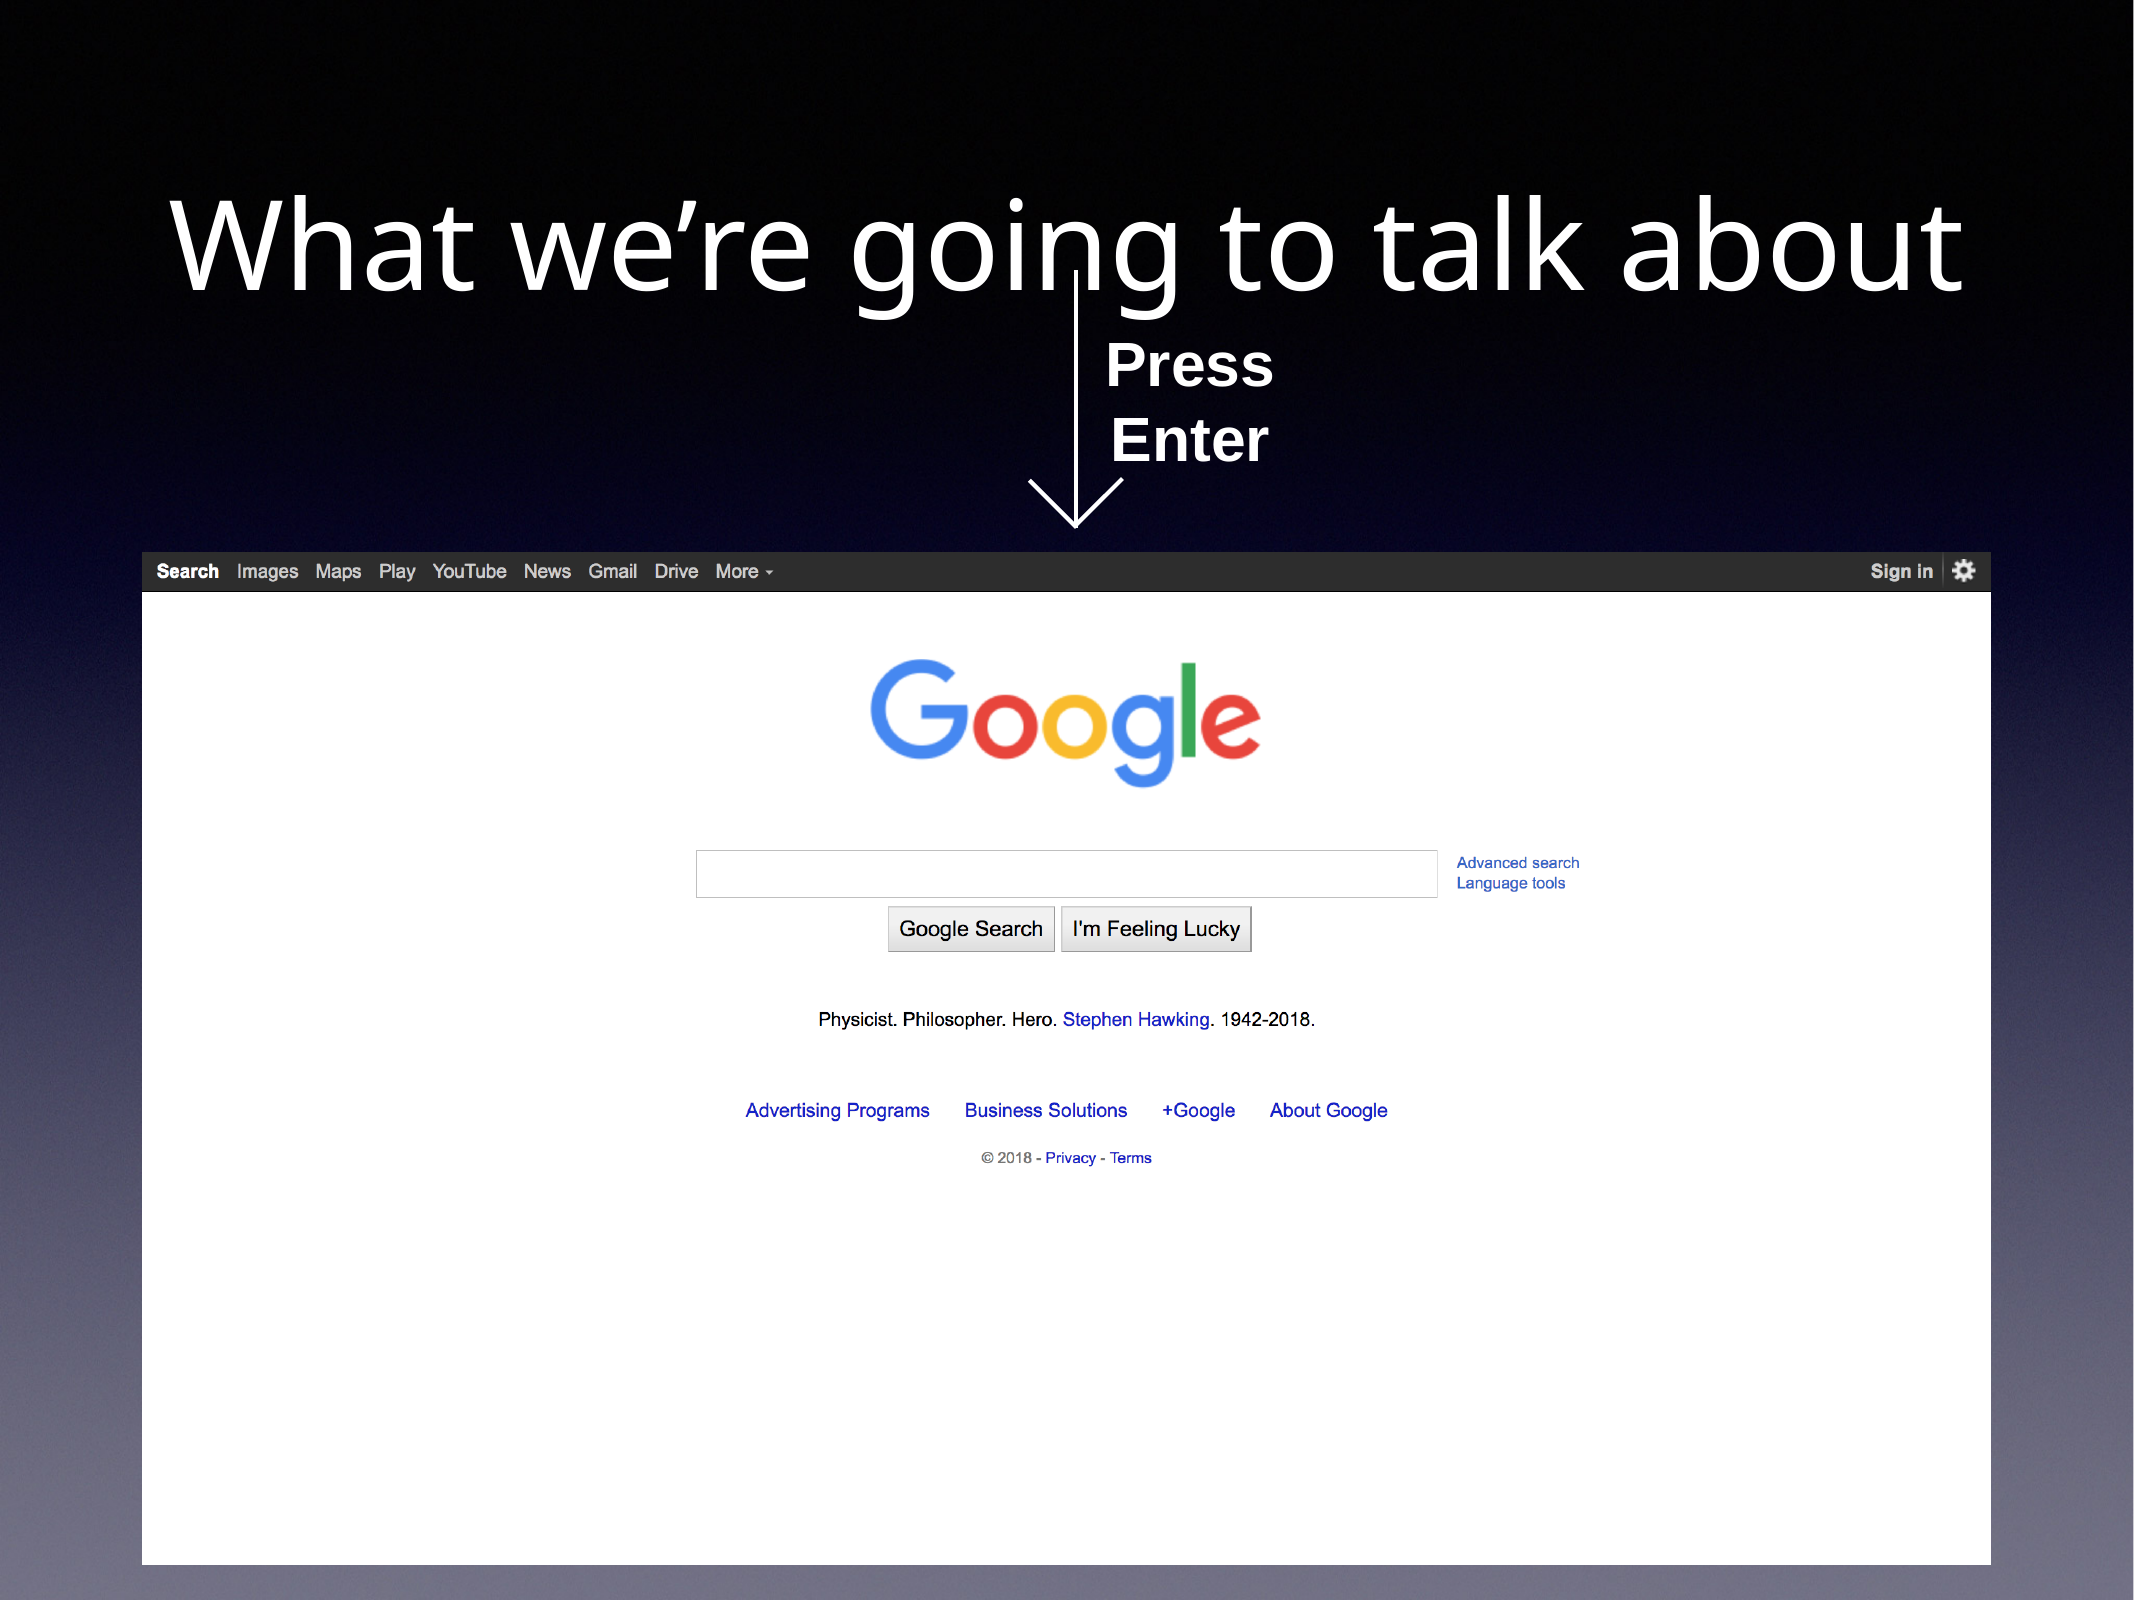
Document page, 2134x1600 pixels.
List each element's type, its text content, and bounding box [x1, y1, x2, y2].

picture [0, 0, 2134, 1600]
text_box Press Enter [1076, 315, 1313, 482]
title What we’re going to talk about [155, 66, 1978, 416]
text_box [1076, 478, 1123, 525]
text_box [1029, 479, 1075, 526]
text_box Press Enter [1068, 315, 1075, 479]
